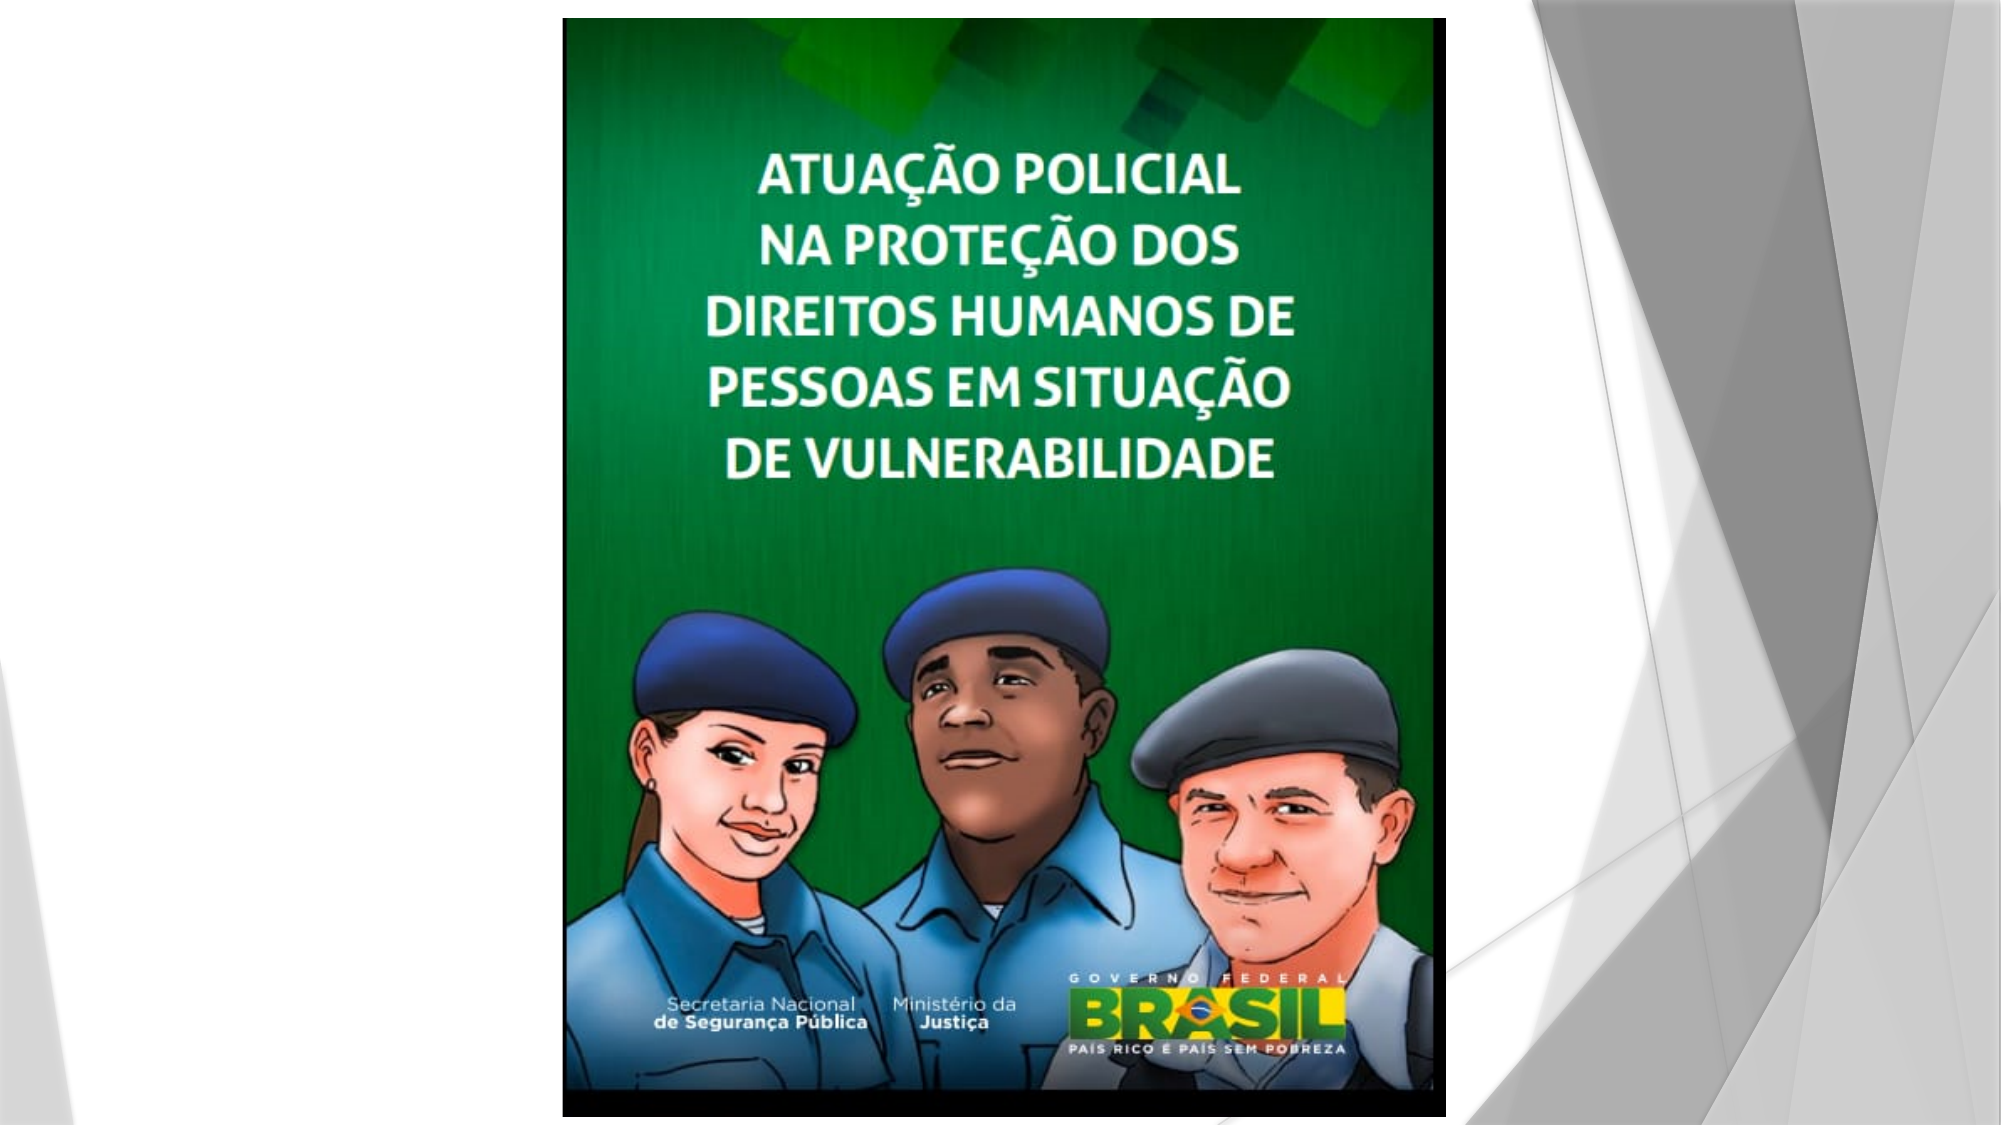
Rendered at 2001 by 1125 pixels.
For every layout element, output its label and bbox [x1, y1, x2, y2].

picture [562, 18, 1446, 1117]
